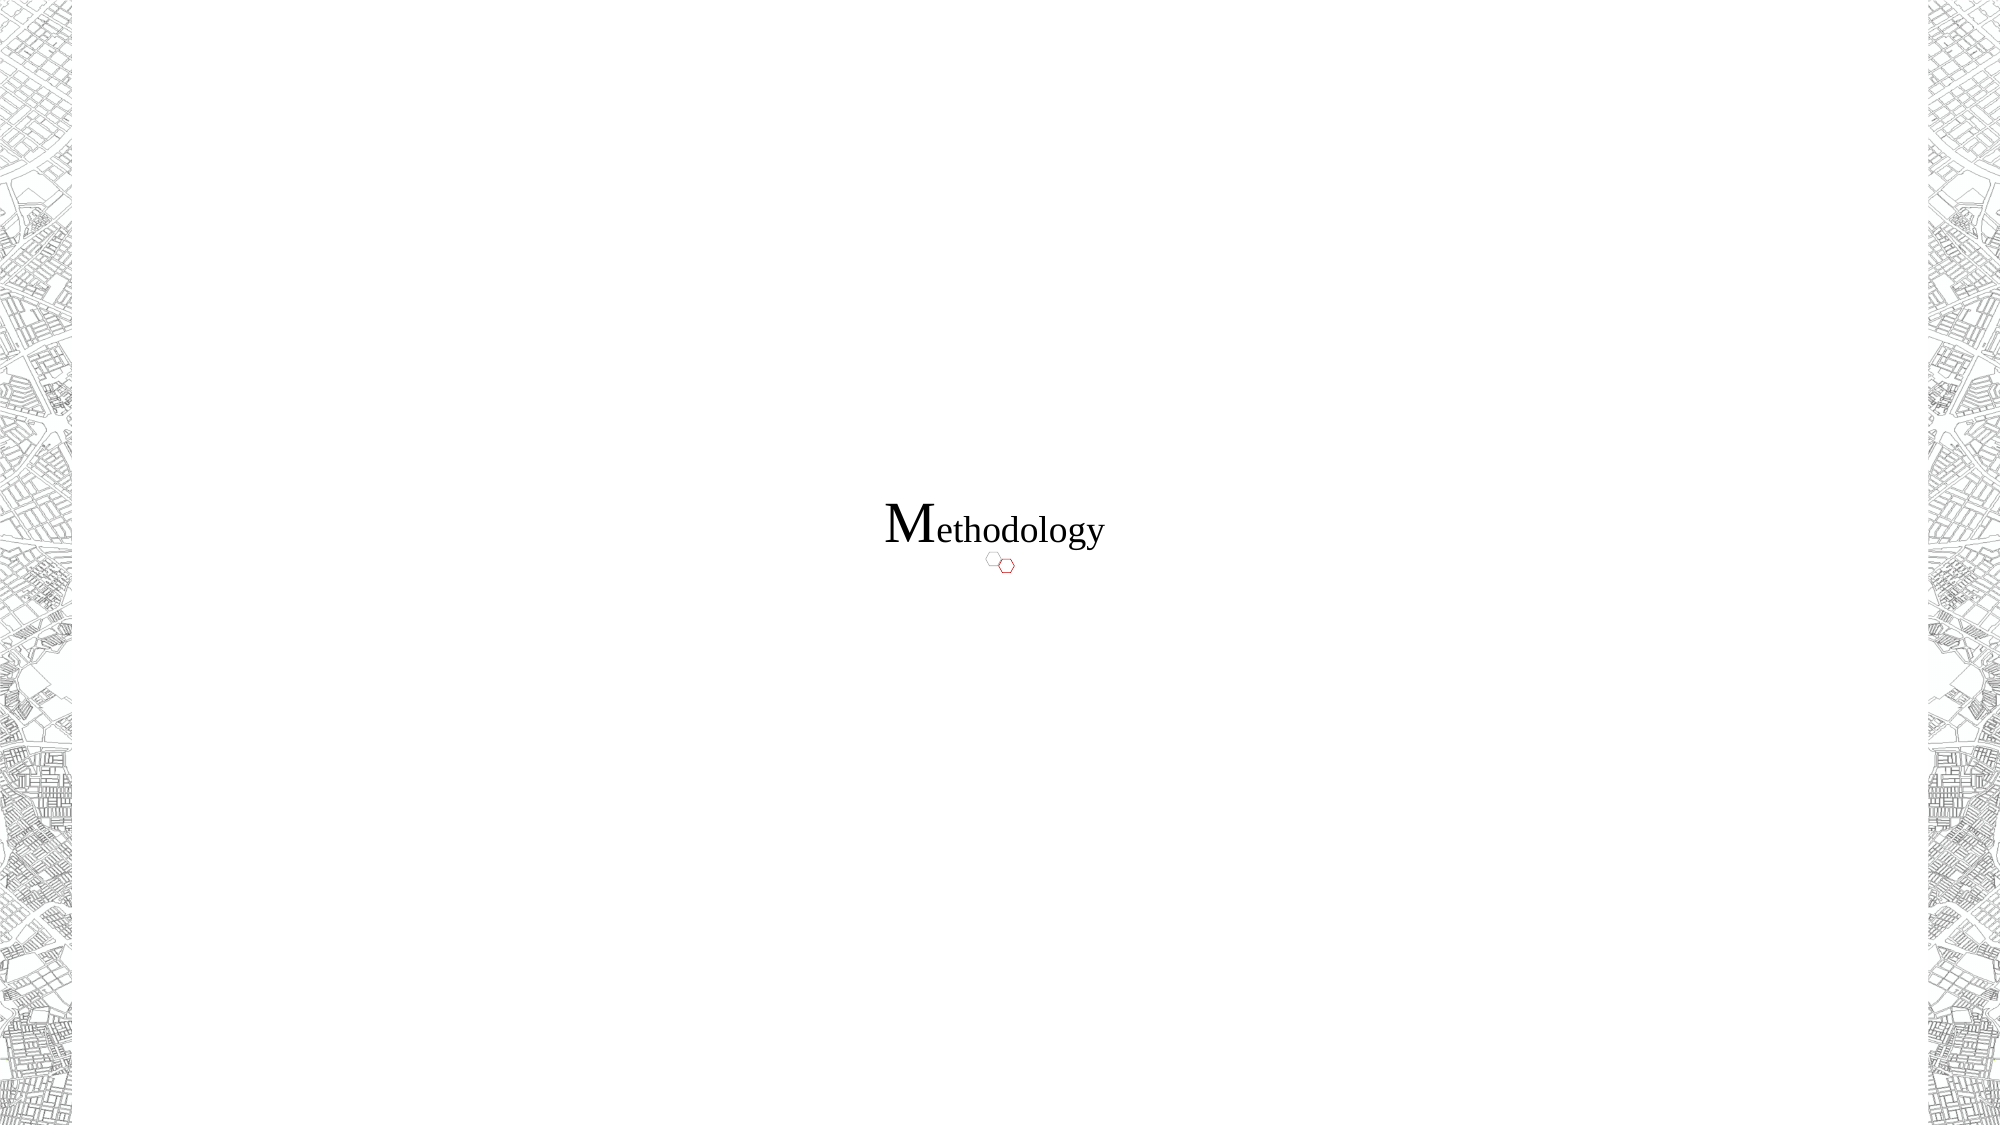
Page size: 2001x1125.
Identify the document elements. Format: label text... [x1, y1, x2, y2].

text_box Methodology [833, 476, 1167, 562]
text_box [985, 552, 1015, 573]
picture [0, 1, 599, 1124]
picture [1401, 1, 2000, 1124]
